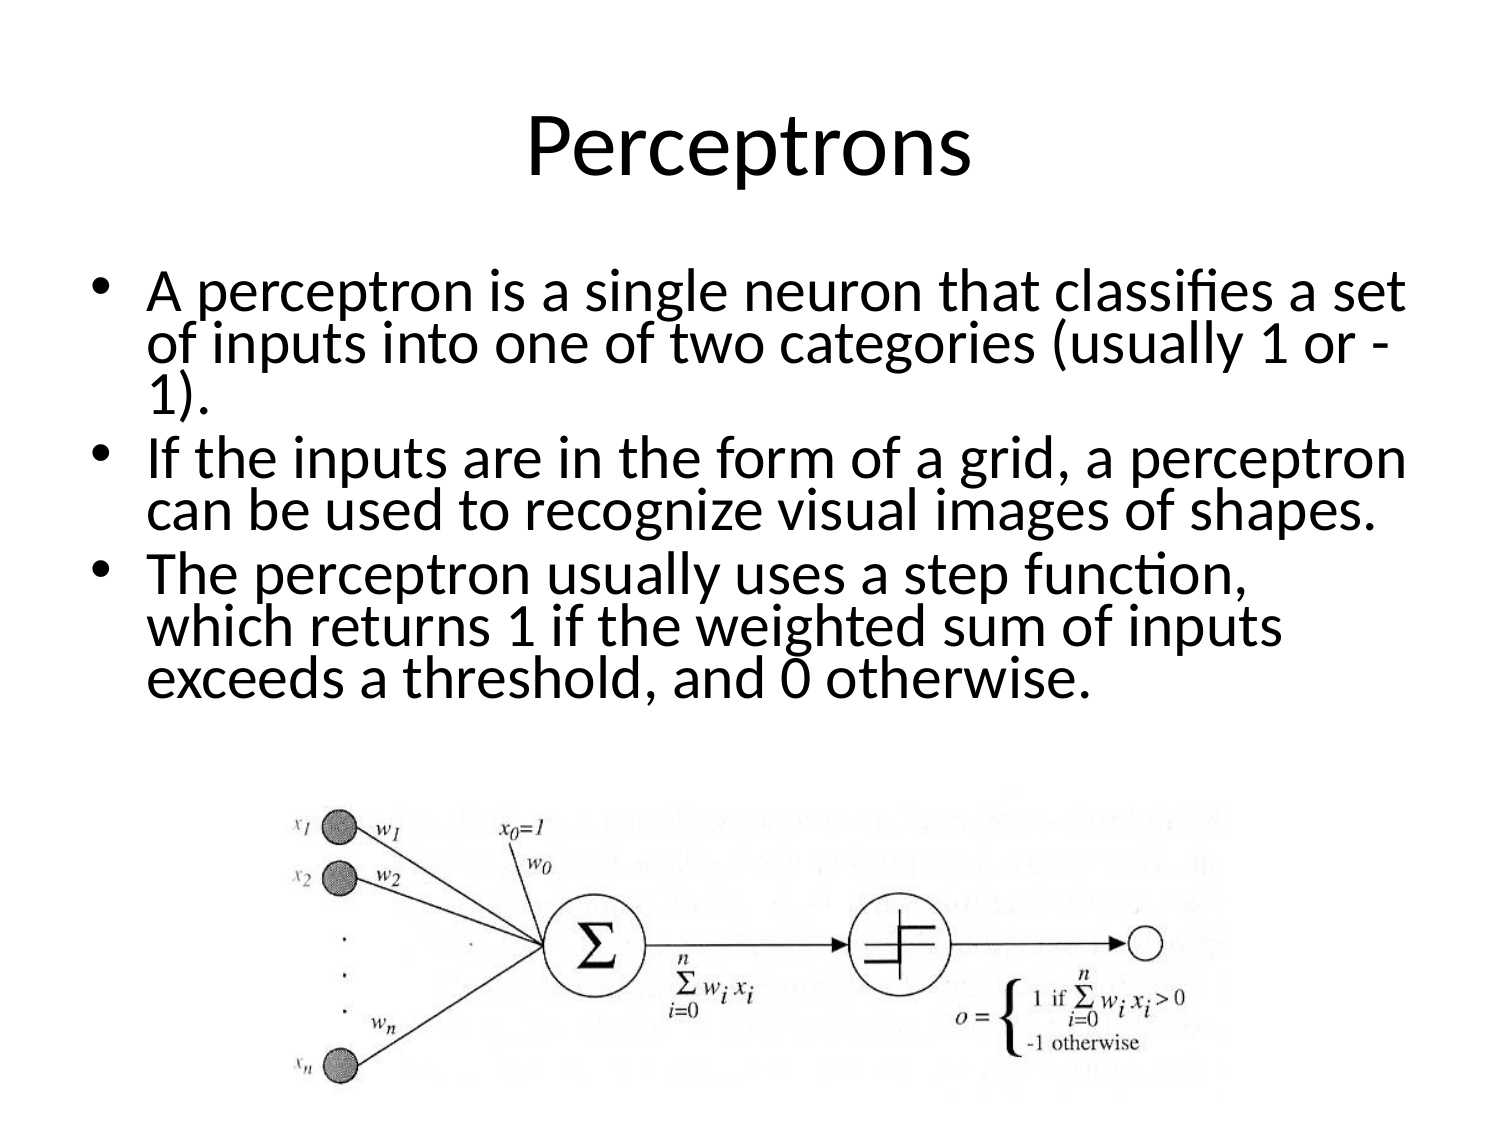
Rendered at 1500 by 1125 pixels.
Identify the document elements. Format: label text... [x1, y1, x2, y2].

title Perceptrons [75, 45, 1425, 233]
picture [274, 787, 1226, 1098]
list A perceptron is a single neuron that classifies a set of inputs into one of two categories (usually 1 or -1). If the inputs are in the form of a grid, a perceptron can be used to recognize visual images of shapes. The perceptron usually uses a step function, which returns 1 if the weighted sum of inputs exceeds a threshold, and 0 otherwise. [75, 262, 1425, 788]
